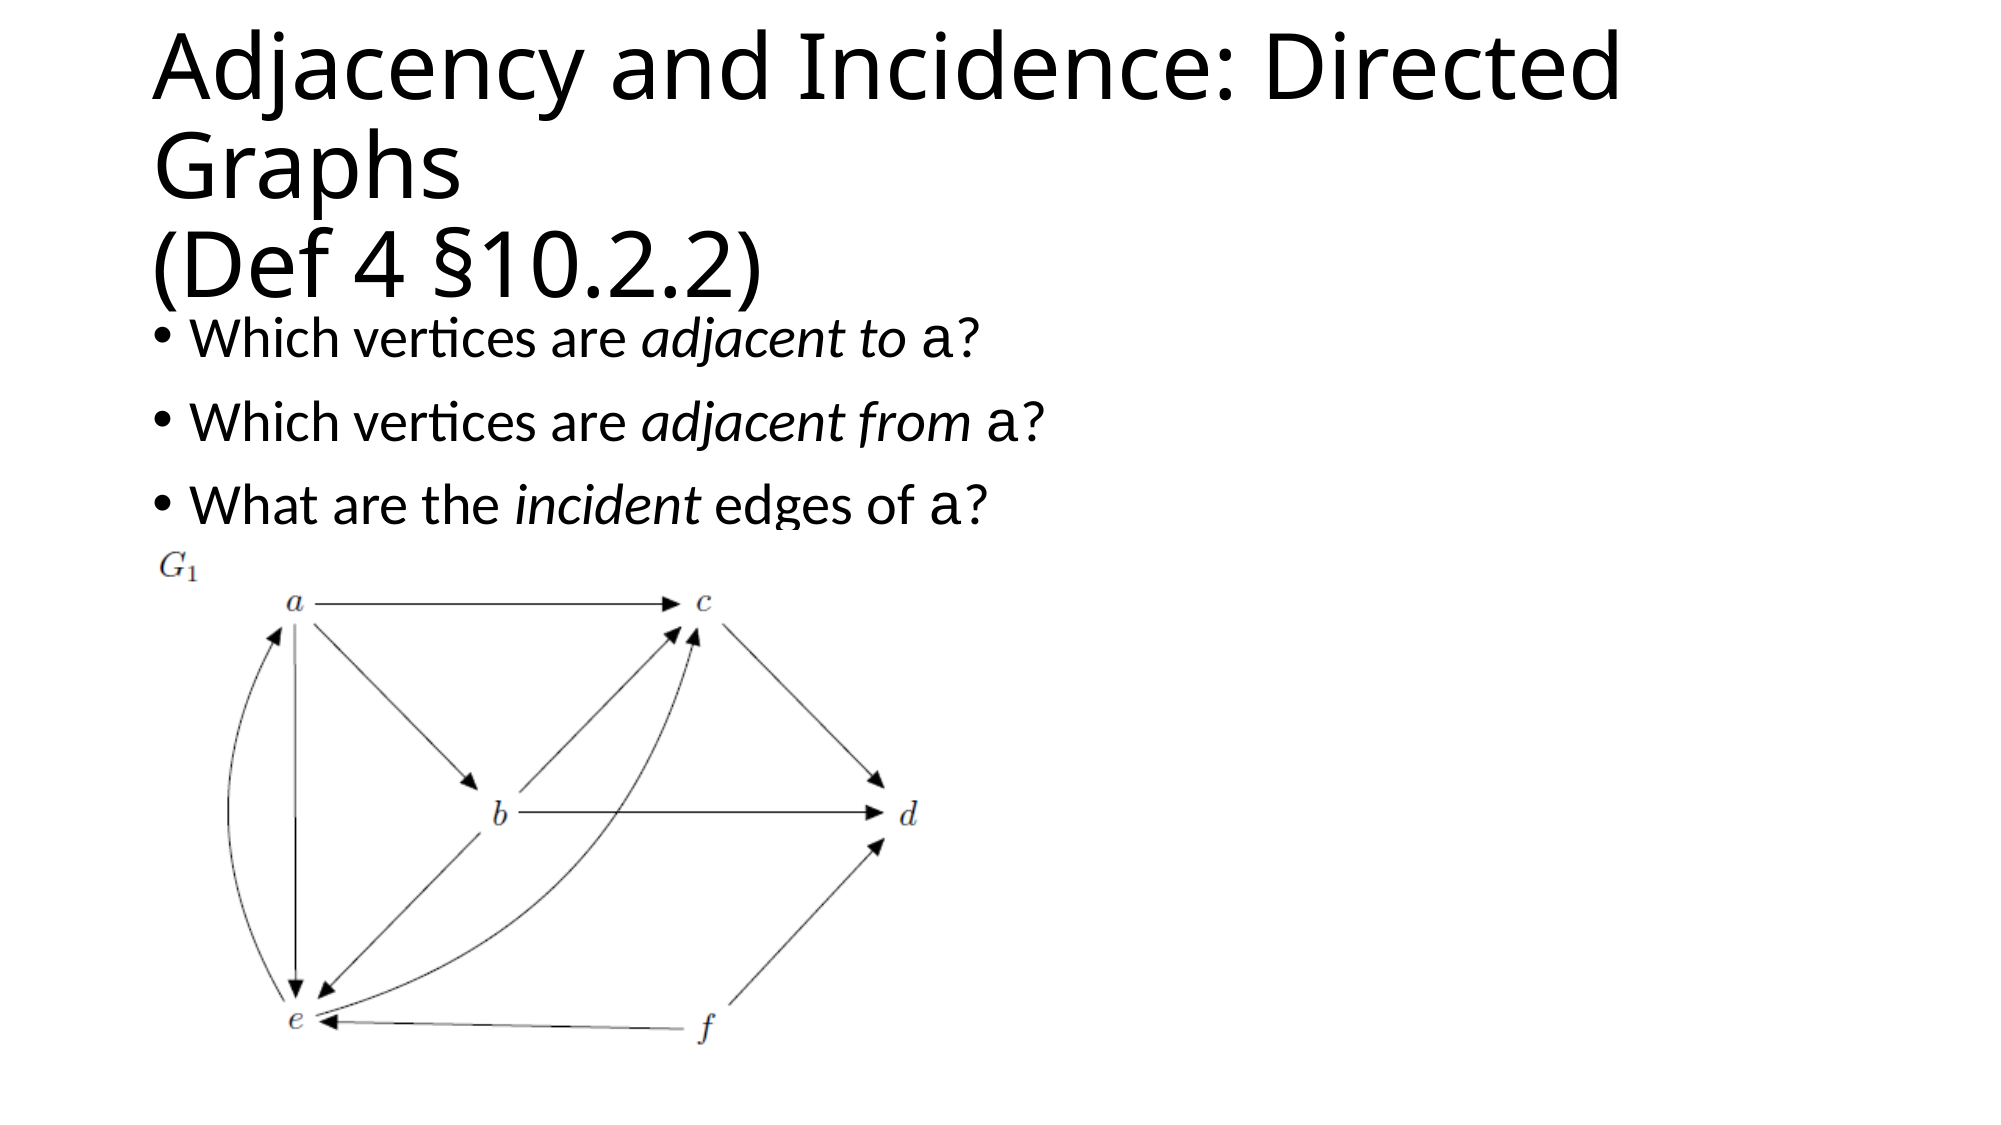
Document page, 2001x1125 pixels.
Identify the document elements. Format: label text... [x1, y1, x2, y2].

title Adjacency and Incidence: Directed Graphs (Def 4 §10.2.2) [137, 59, 1863, 278]
list Which vertices are adjacent to a? Which vertices are adjacent from a? What are the incident edges of a? [137, 299, 1863, 1014]
picture [137, 530, 938, 1063]
